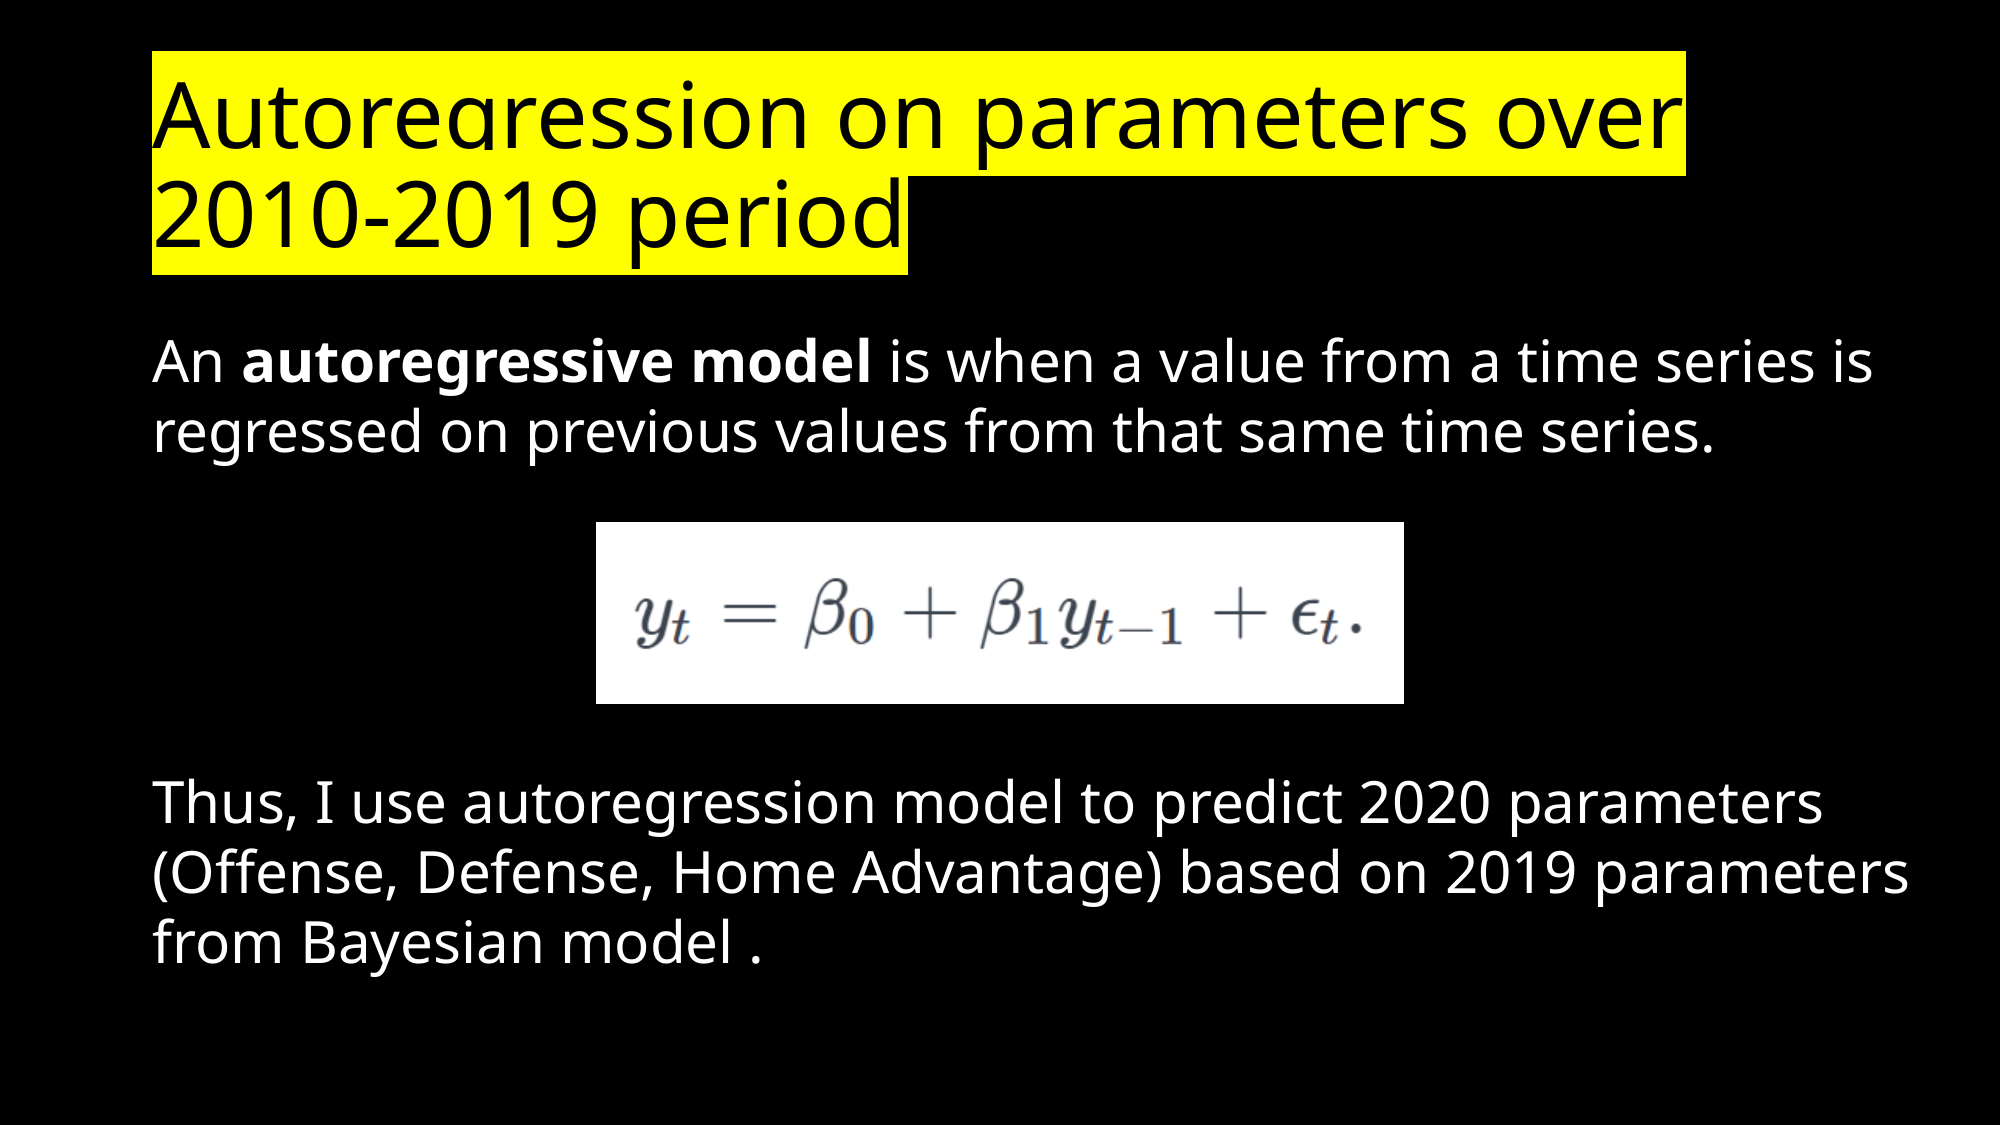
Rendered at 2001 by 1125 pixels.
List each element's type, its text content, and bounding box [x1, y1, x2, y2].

title Autoregression on parameters over 2010-2019 period [137, 59, 1863, 137]
text_box Thus, I use autoregression model to predict 2020 parameters (Offense, Defense, Home Advantage) based on 2019 parameters from Bayesian model . [137, 758, 1957, 1123]
list An autoregressive model is when a value from a time series is regressed on previous values from that same time series. [137, 137, 1950, 758]
picture [596, 522, 1404, 704]
